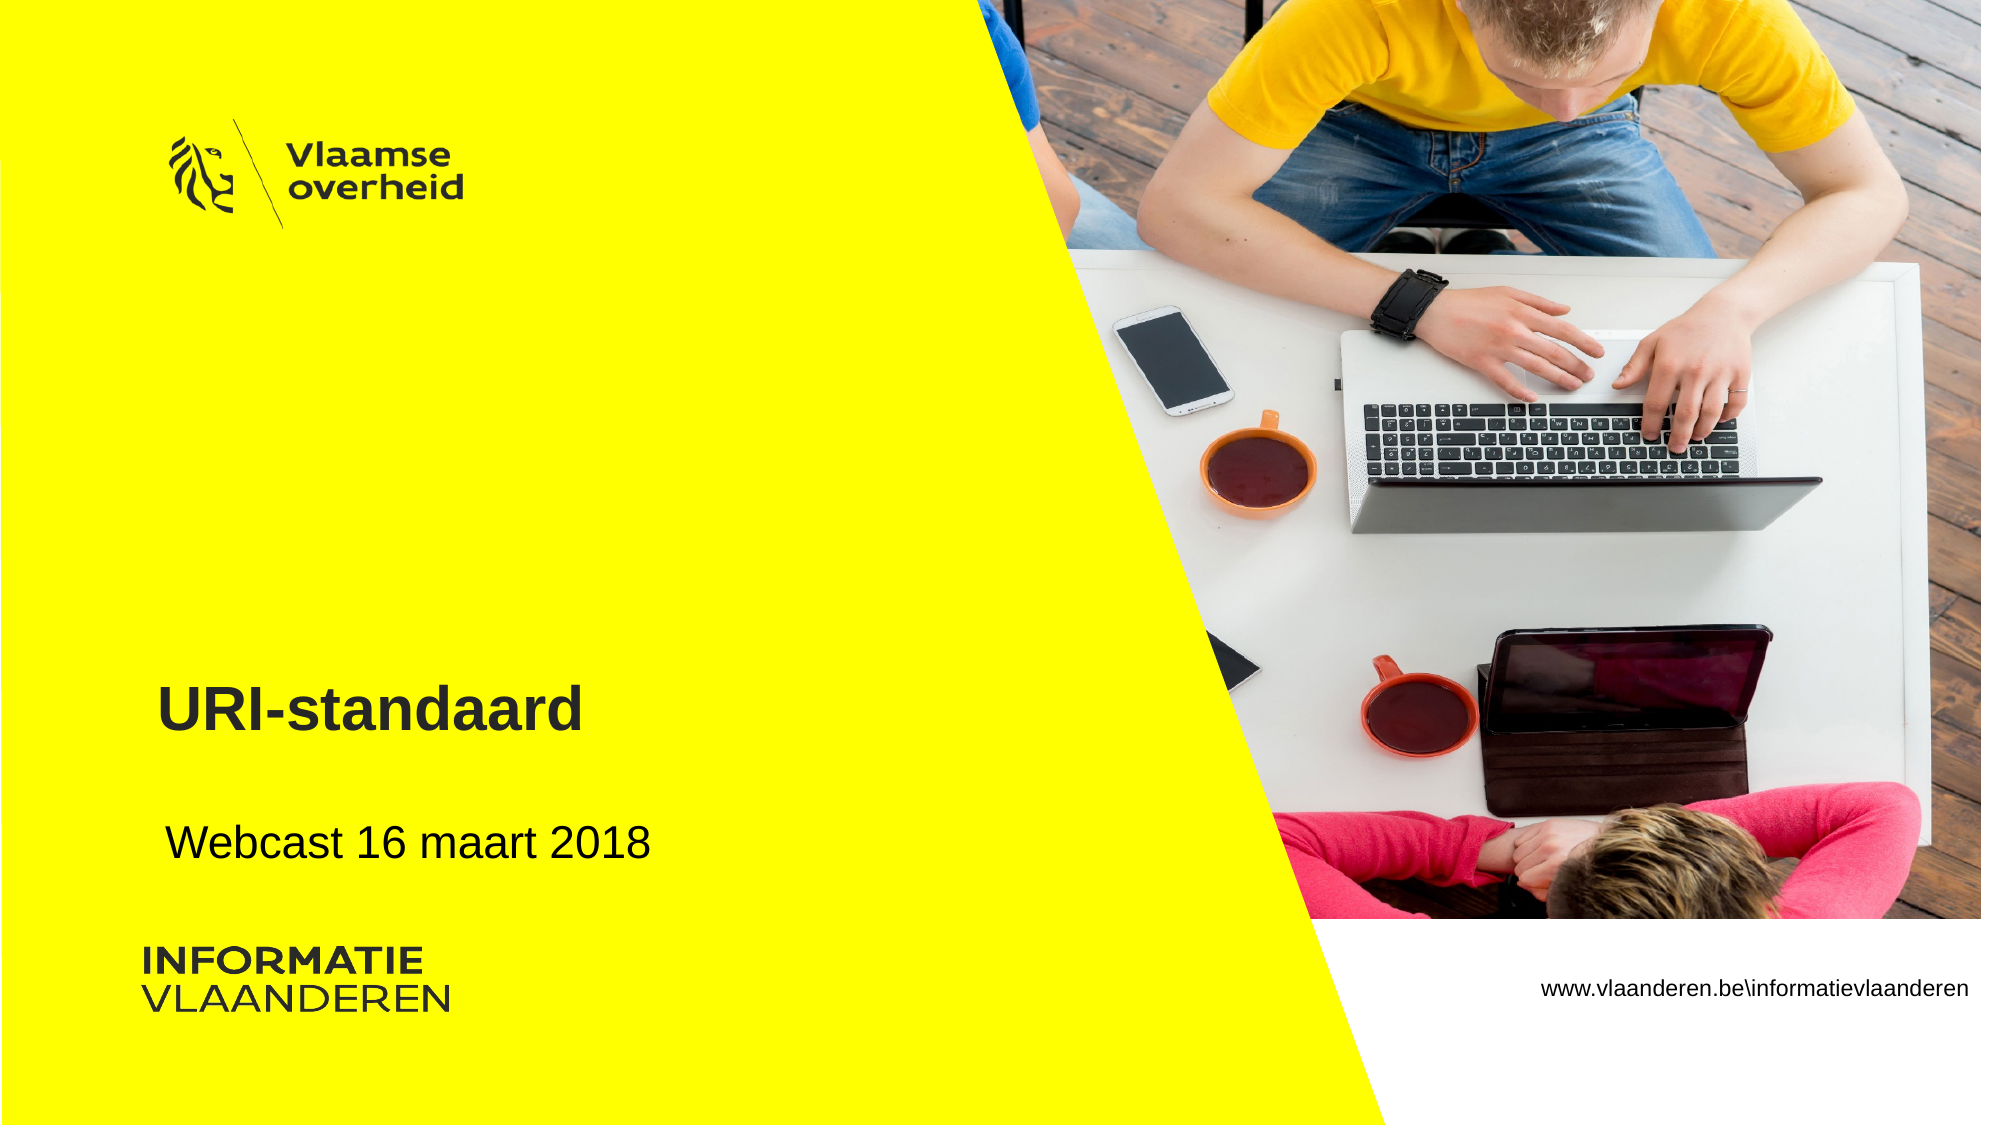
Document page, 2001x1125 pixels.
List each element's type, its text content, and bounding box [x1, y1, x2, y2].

picture [978, 0, 1981, 919]
title URI-standaard [150, 541, 1045, 847]
picture [141, 113, 535, 234]
subtitle Webcast 16 maart 2018 [150, 803, 986, 891]
picture [141, 946, 449, 1012]
